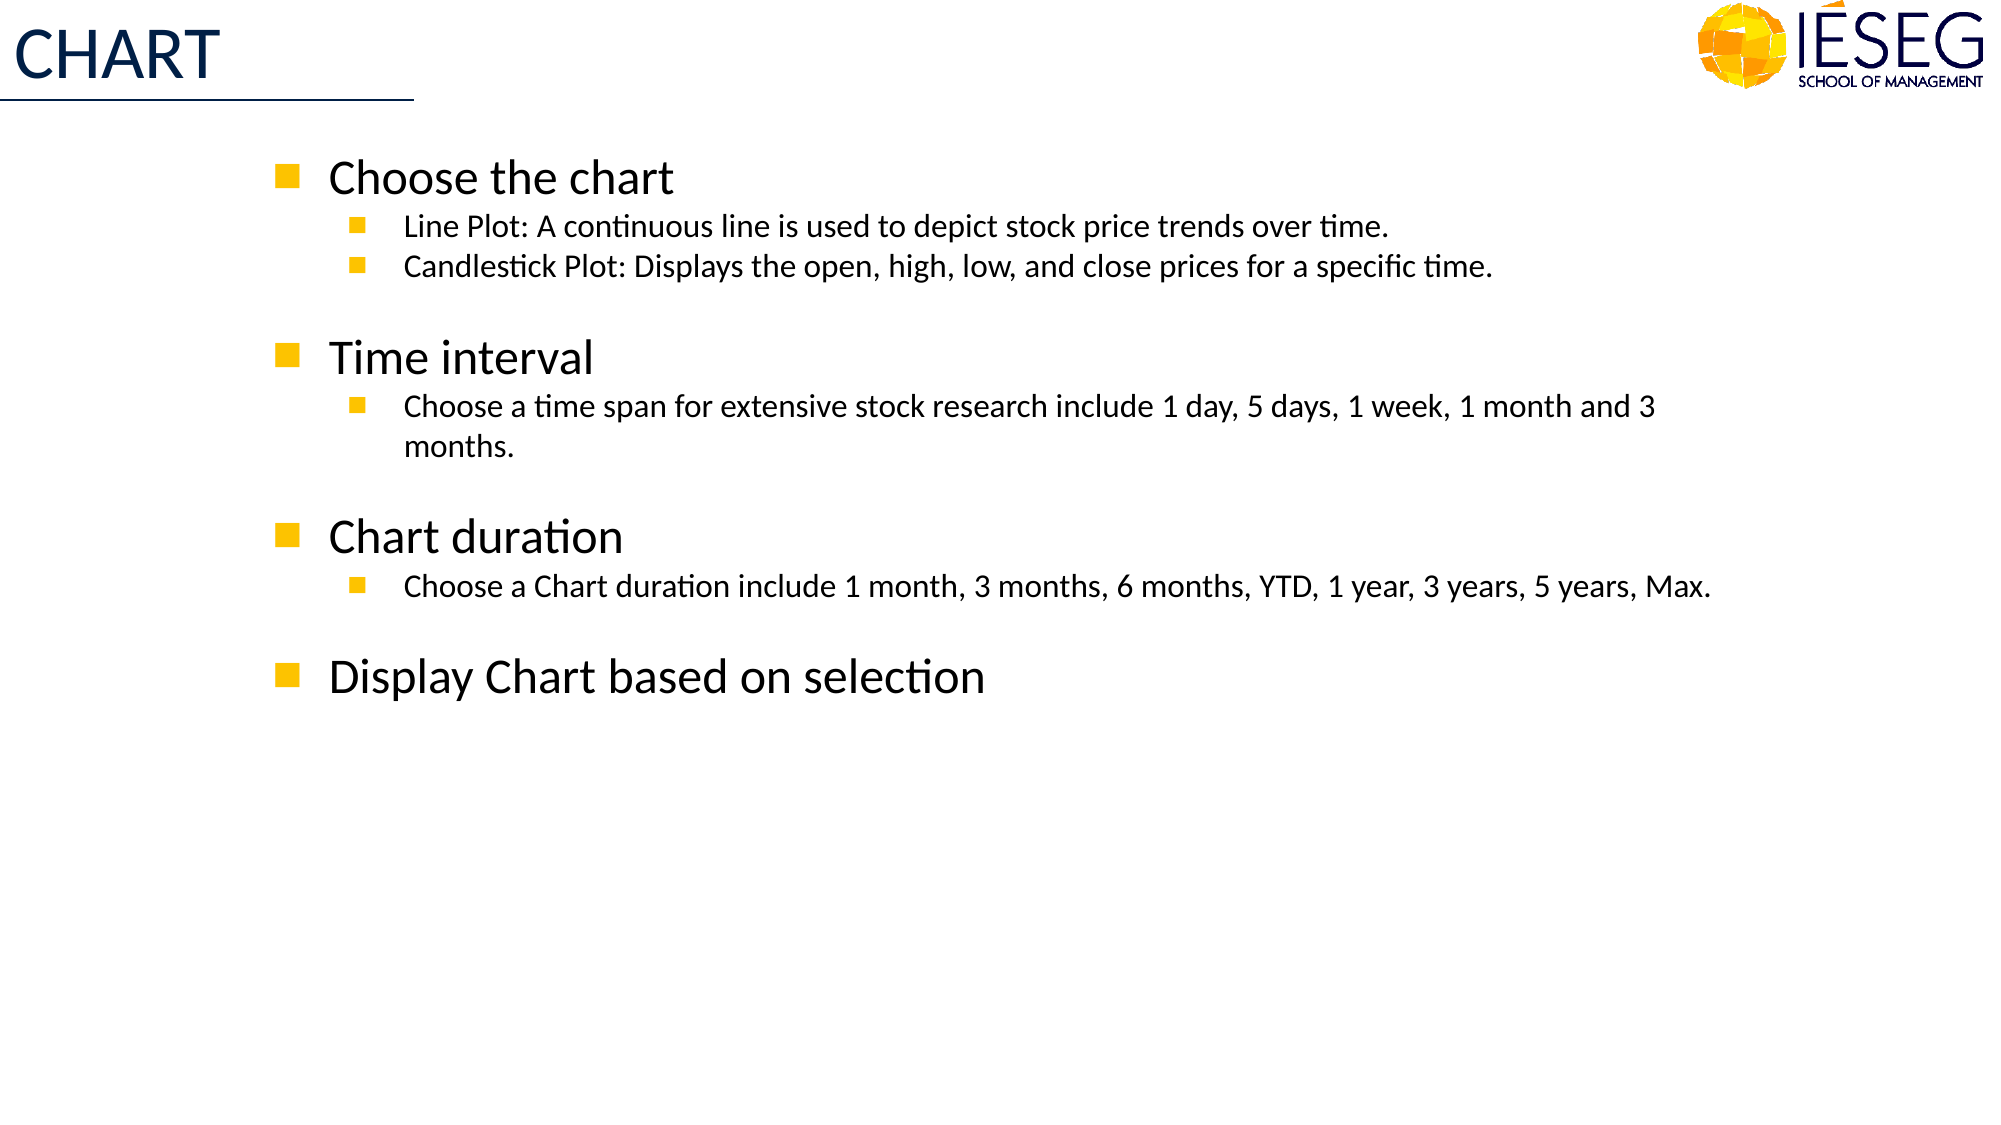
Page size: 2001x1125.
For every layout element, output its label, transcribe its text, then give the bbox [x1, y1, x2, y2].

picture [1698, 0, 1983, 89]
text_box Choose the chart Line Plot: A continuous line is used to depict stock price trends over time. Candlestick Plot: Displays the open, high, low, and close prices for a specific time. Time interval Choose a time span for extensive stock research include 1 day, 5 days, 1 week, 1 month and 3 months. Chart duration Choose a Chart duration include 1 month, 3 months, 6 months, YTD, 1 year, 3 years, 5 years, Max. Display Chart based on selection [257, 137, 1779, 712]
text_box CHART [0, 0, 927, 131]
